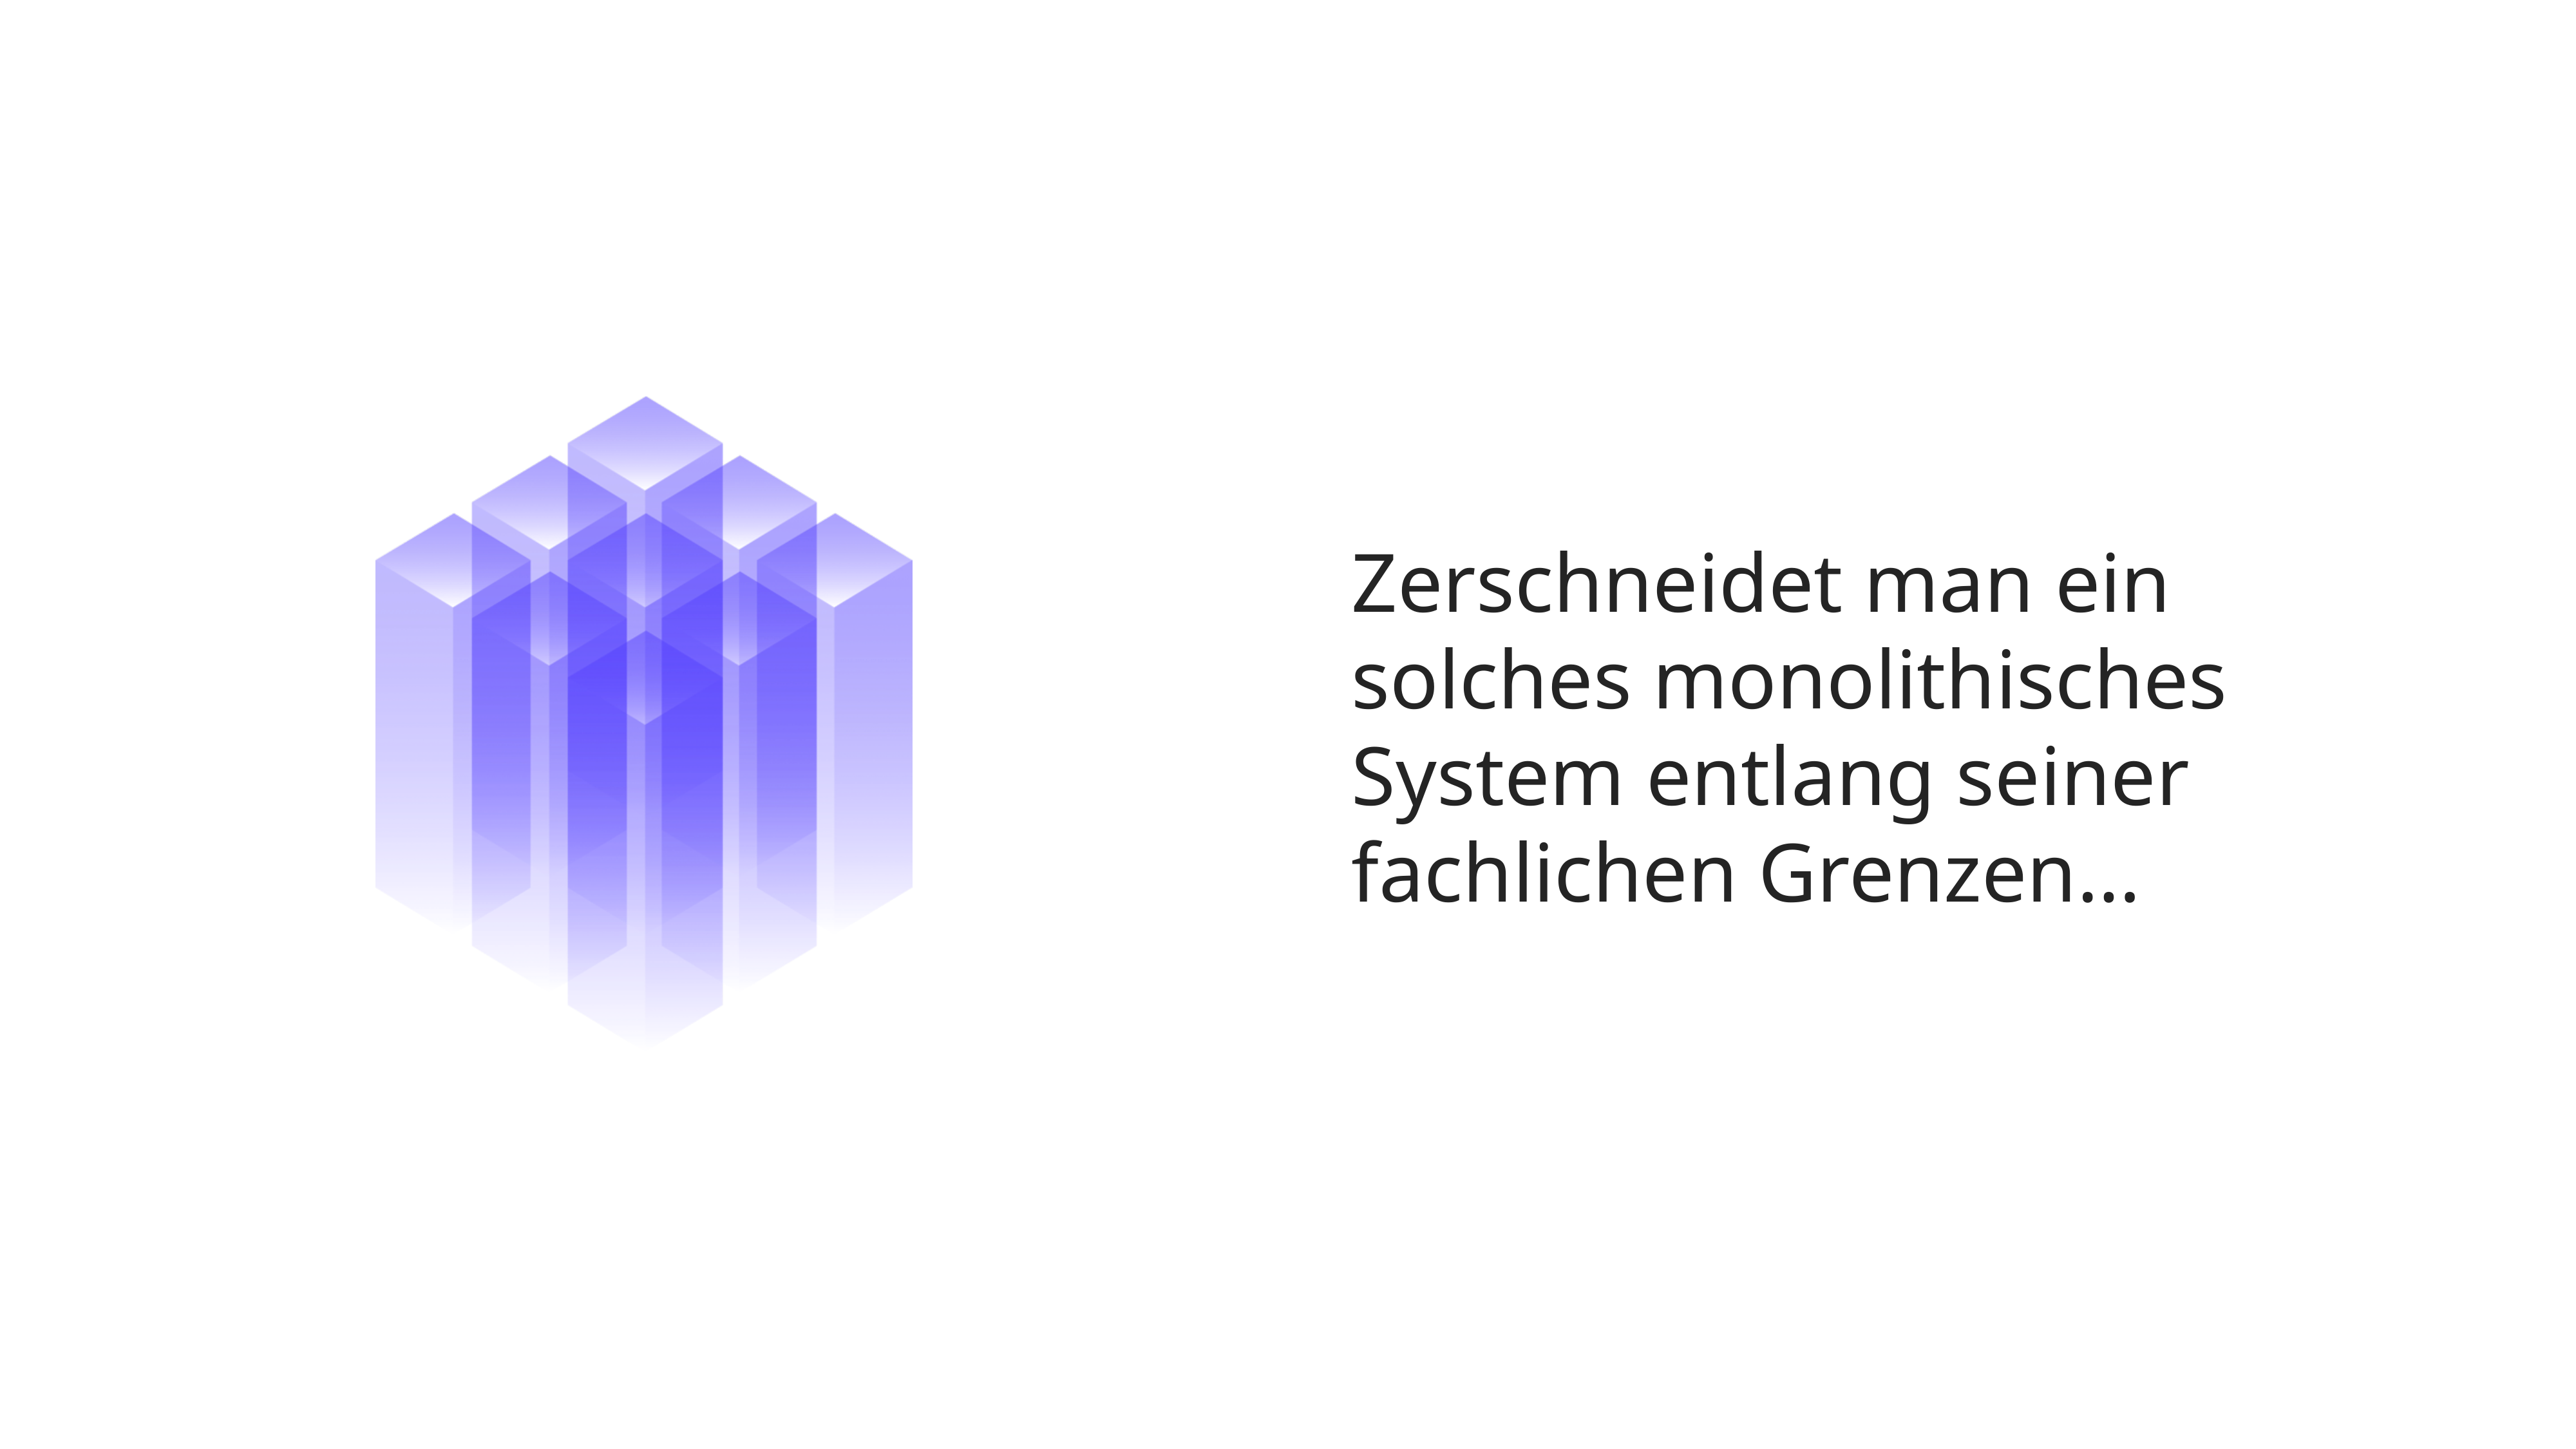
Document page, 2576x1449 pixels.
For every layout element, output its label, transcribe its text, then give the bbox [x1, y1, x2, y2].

list Zerschneidet man ein solches monolithisches System entlang seiner fachlichen Grenzen… [1351, 126, 2423, 1322]
picture [375, 395, 913, 1054]
